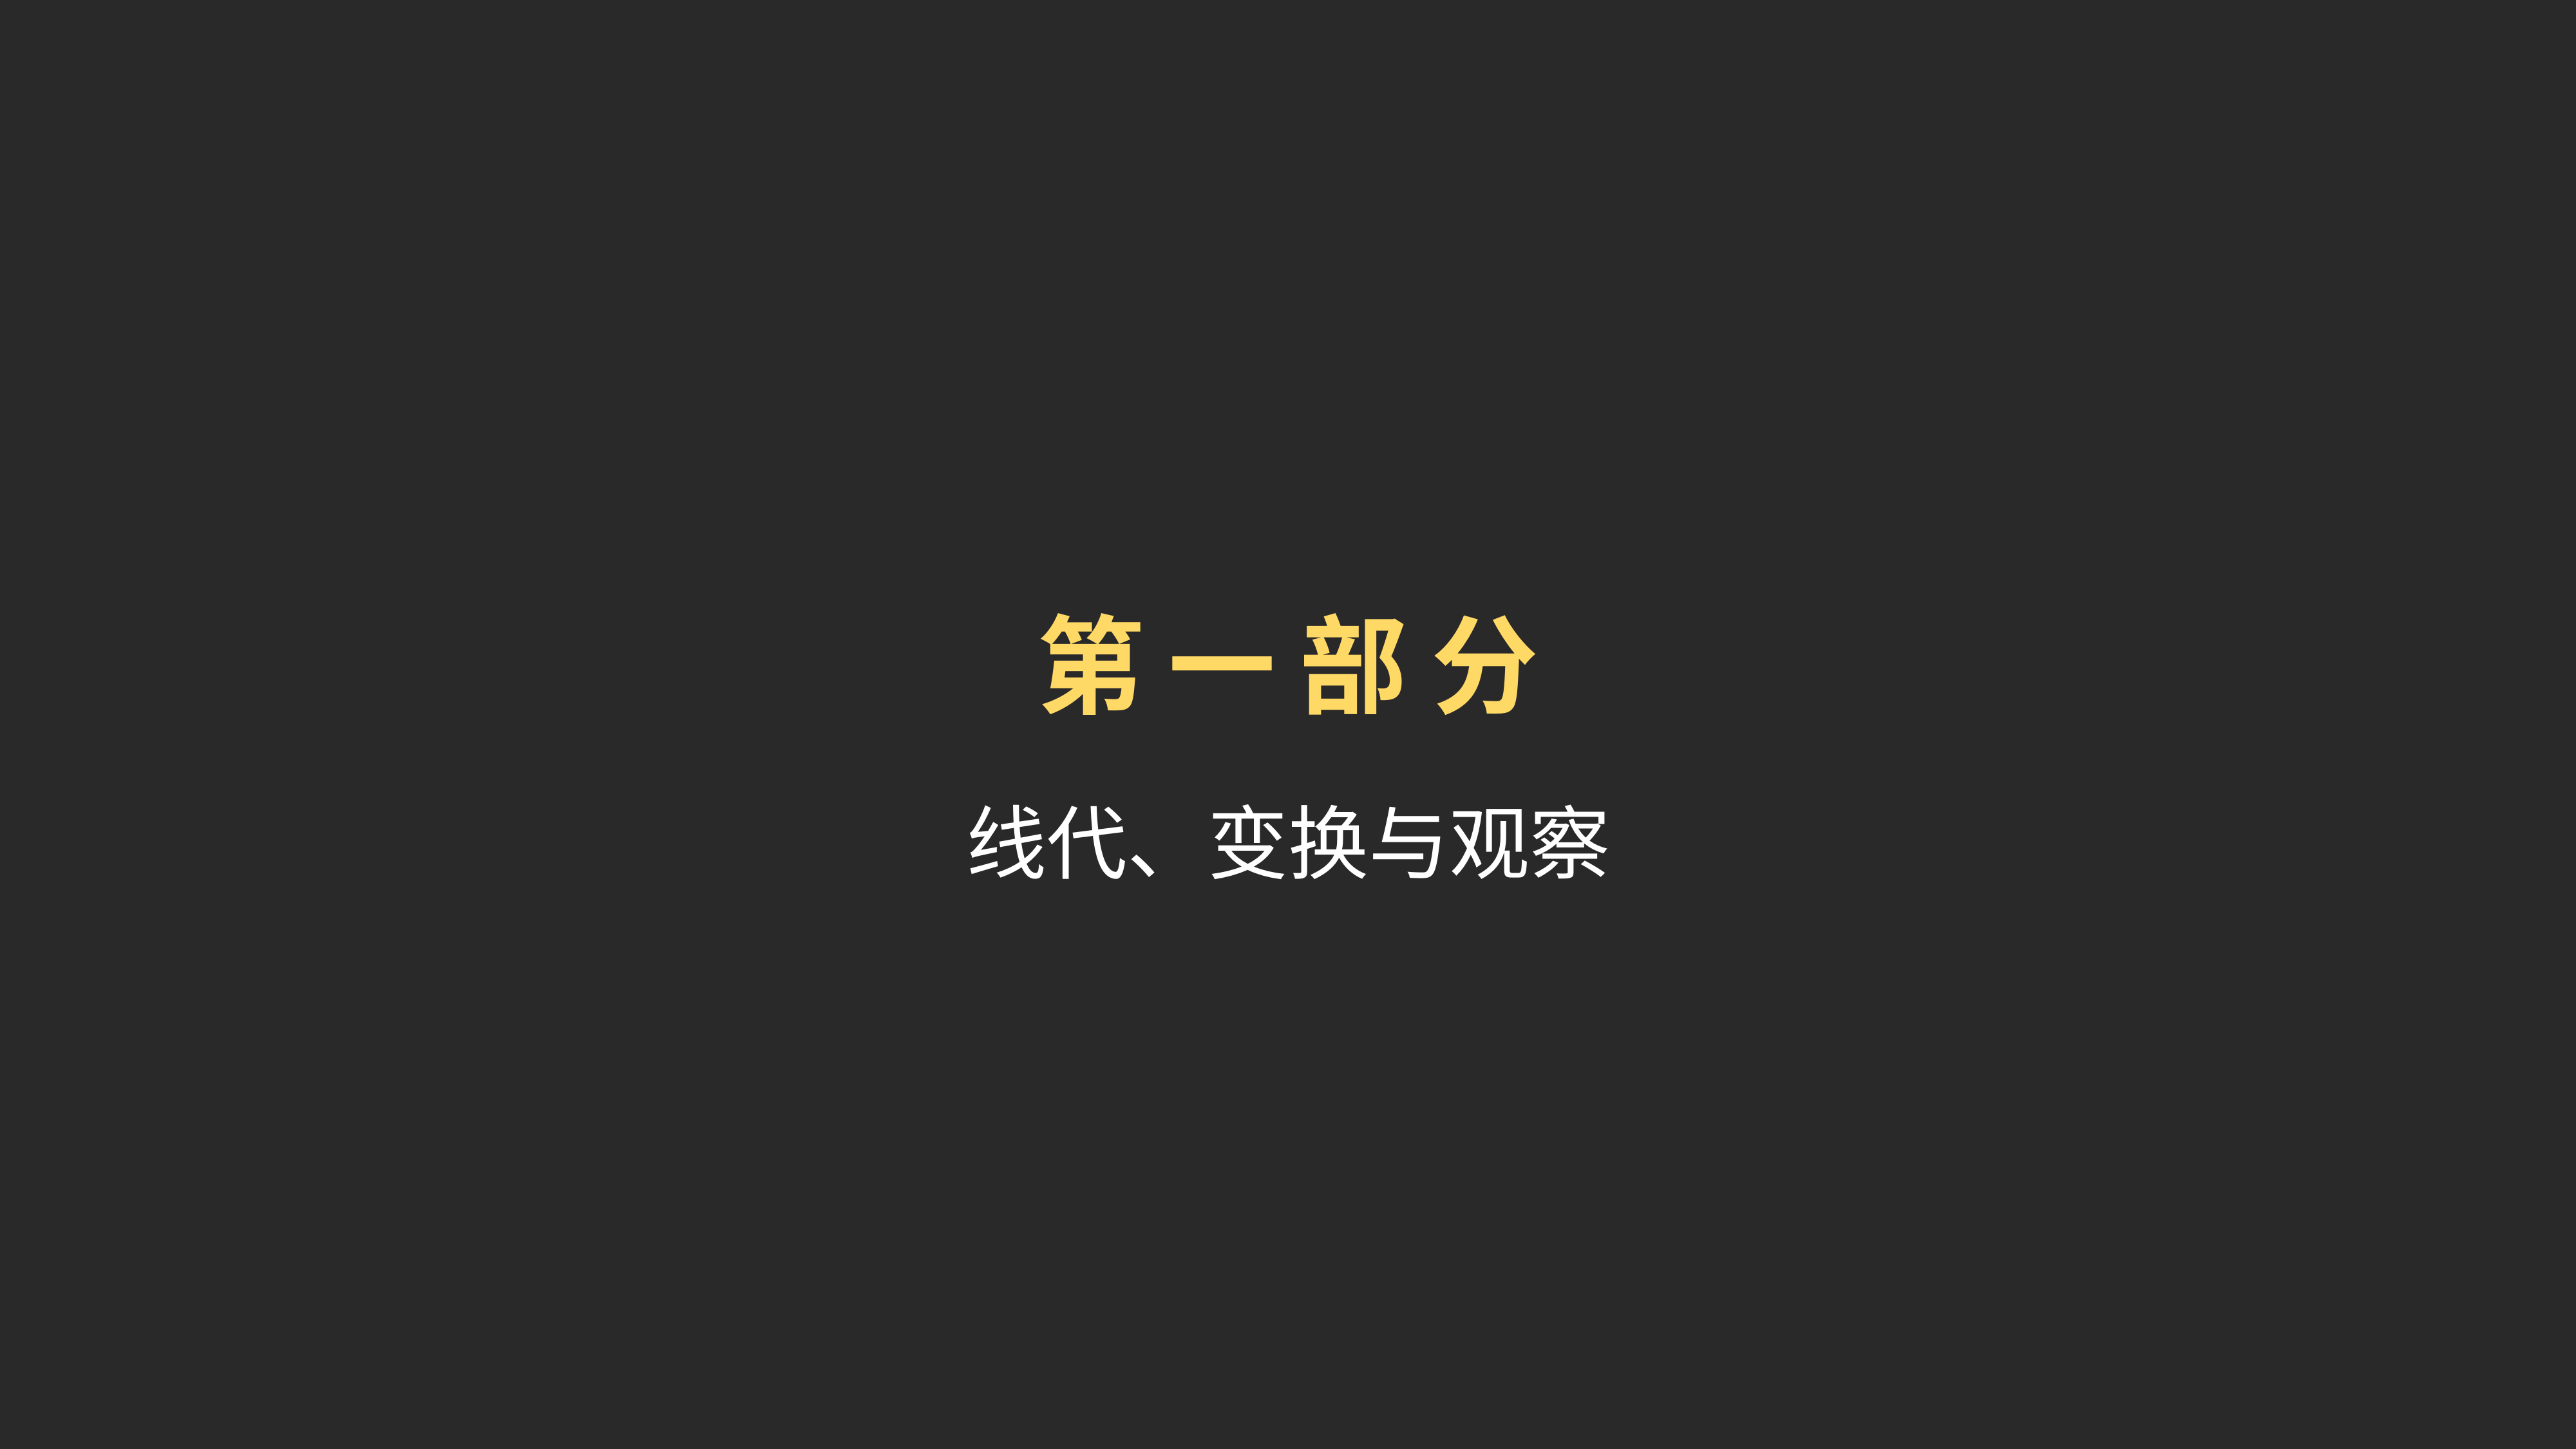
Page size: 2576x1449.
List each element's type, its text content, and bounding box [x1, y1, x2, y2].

text_box 第一部分 [1031, 592, 1545, 733]
text_box 线代、变换与观察 [461, 786, 2115, 895]
